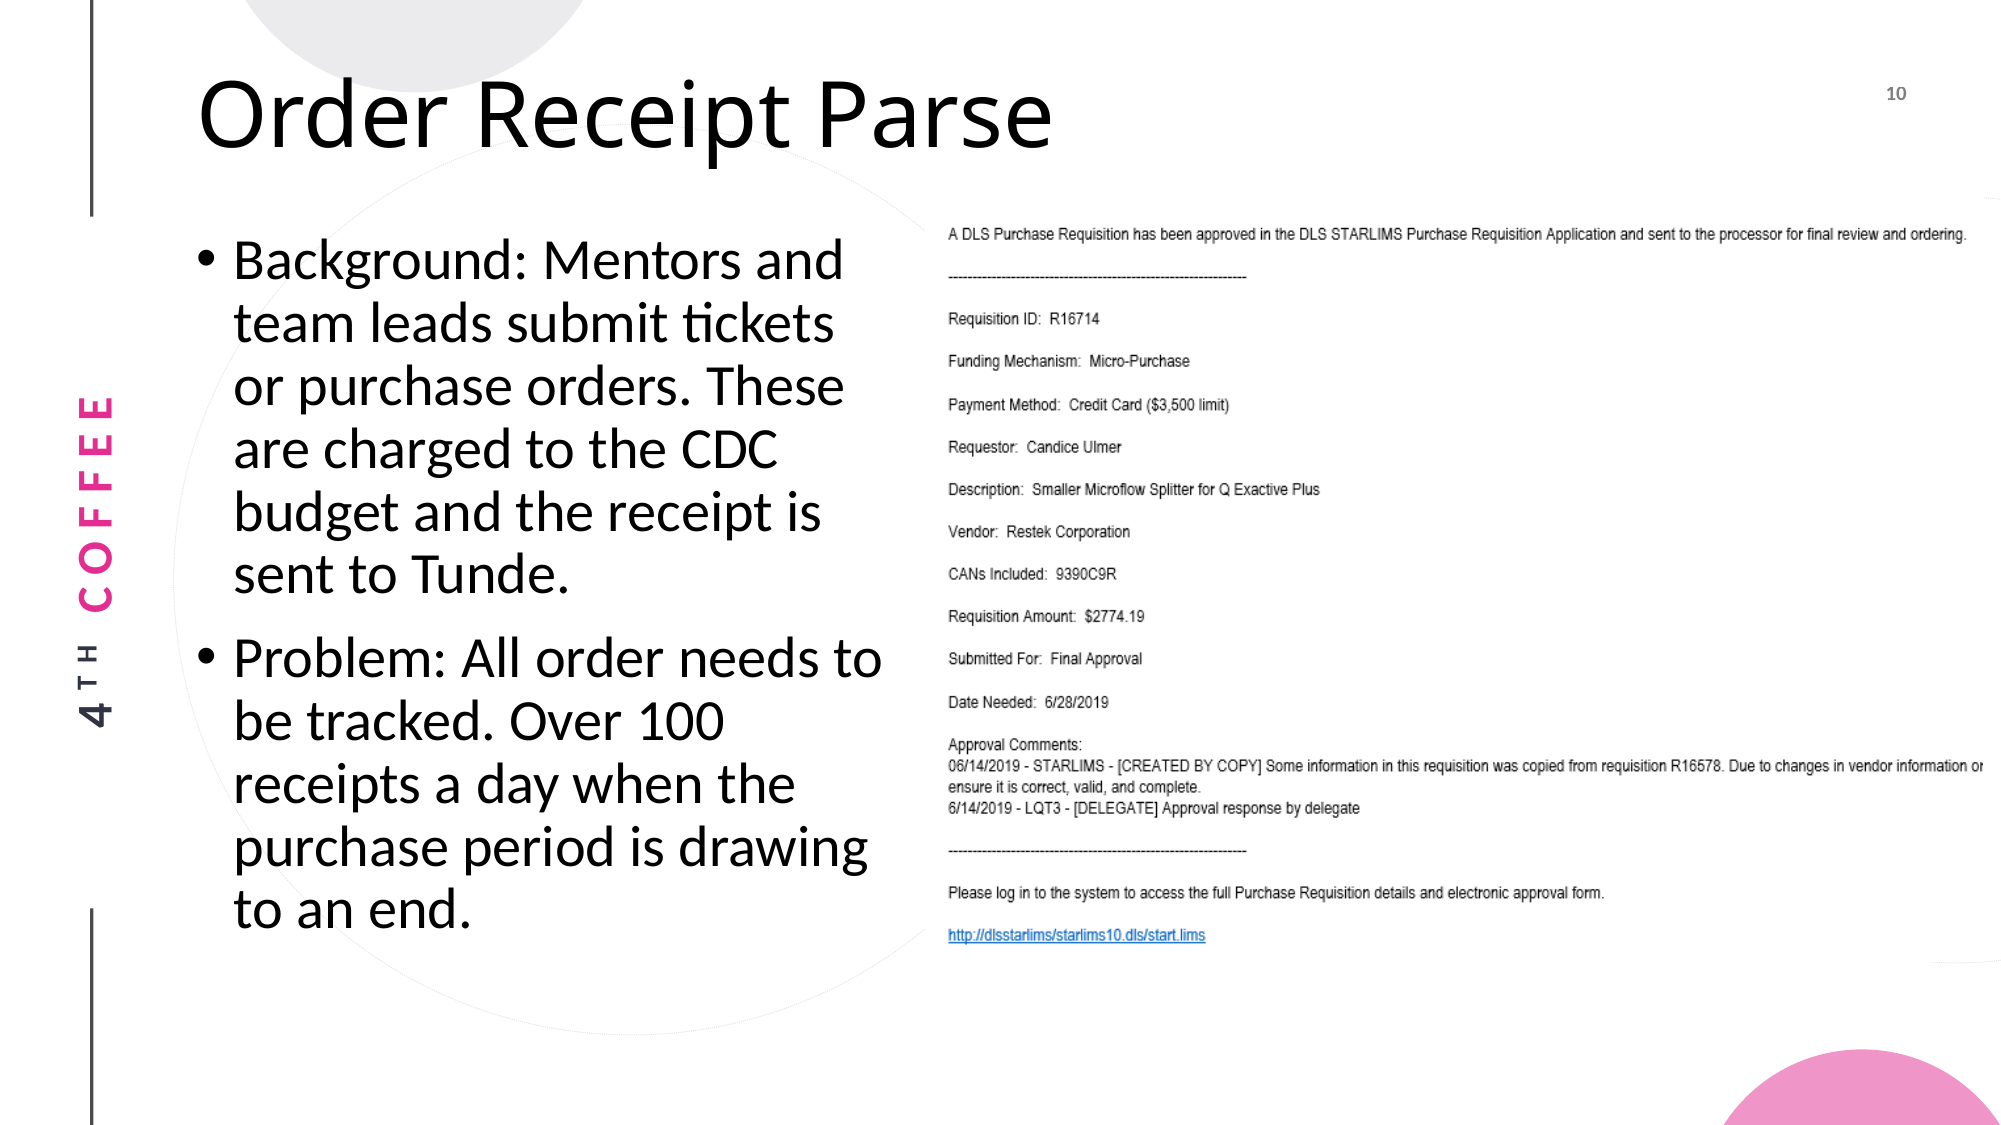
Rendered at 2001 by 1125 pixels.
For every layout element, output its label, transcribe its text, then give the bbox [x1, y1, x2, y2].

title Order Receipt Parse [181, 59, 1863, 176]
picture [925, 191, 1983, 962]
list Background: Mentors and team leads submit tickets or purchase orders. These are charged to the CDC budget and the receipt is sent to Tunde. Problem: All order needs to be tracked. Over 100 receipts a day when the purchase period is drawing to an end. [181, 221, 902, 1014]
